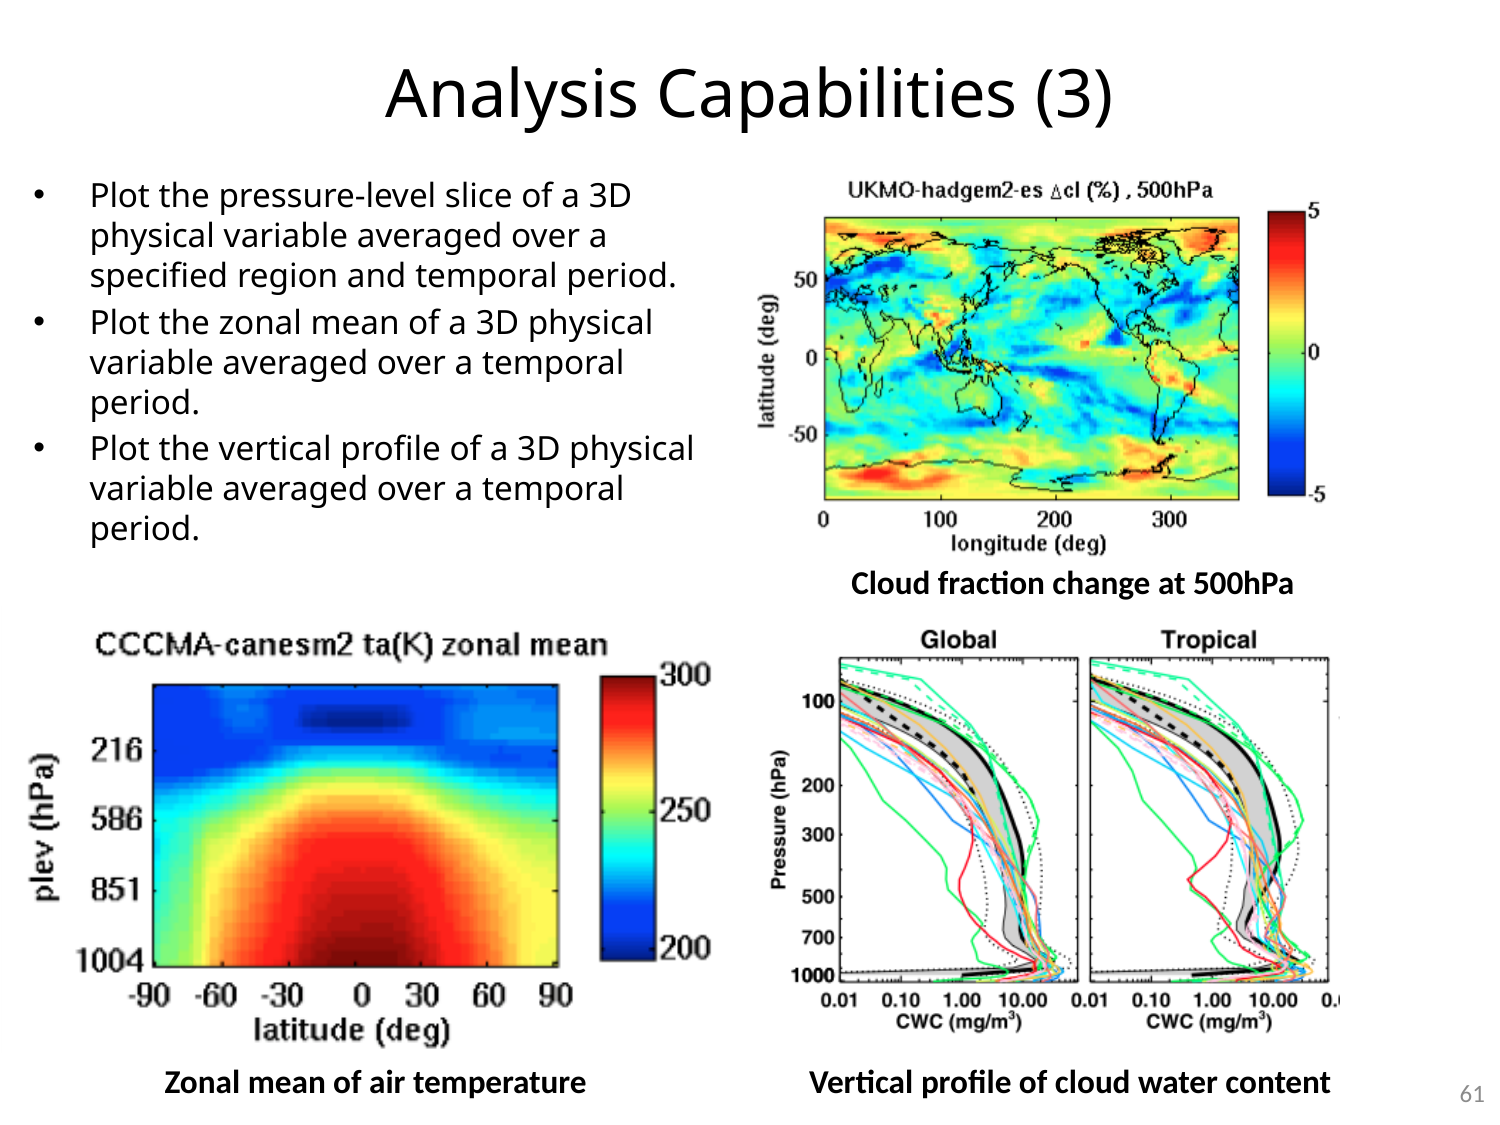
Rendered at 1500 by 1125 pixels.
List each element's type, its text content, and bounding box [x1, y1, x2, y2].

title Analysis Capabilities (3) [75, 45, 1425, 136]
text_box Cloud fraction change at 500hPa [836, 575, 1310, 604]
picture [752, 605, 1340, 1040]
picture [0, 605, 740, 1053]
text_box Zonal mean of air temperature [149, 1061, 603, 1108]
text_box Vertical profile of cloud water content [794, 1052, 1348, 1108]
picture [714, 166, 1372, 567]
slide_number 60 [1149, 1062, 1500, 1123]
text_box Plot the pressure-level slice of a 3D physical variable averaged over a specified region and temporal period. Plot the zonal mean of a 3D physical variable averaged over a temporal period. Plot the vertical profile of a 3D physical variable averaged over a temporal period. [18, 167, 727, 604]
